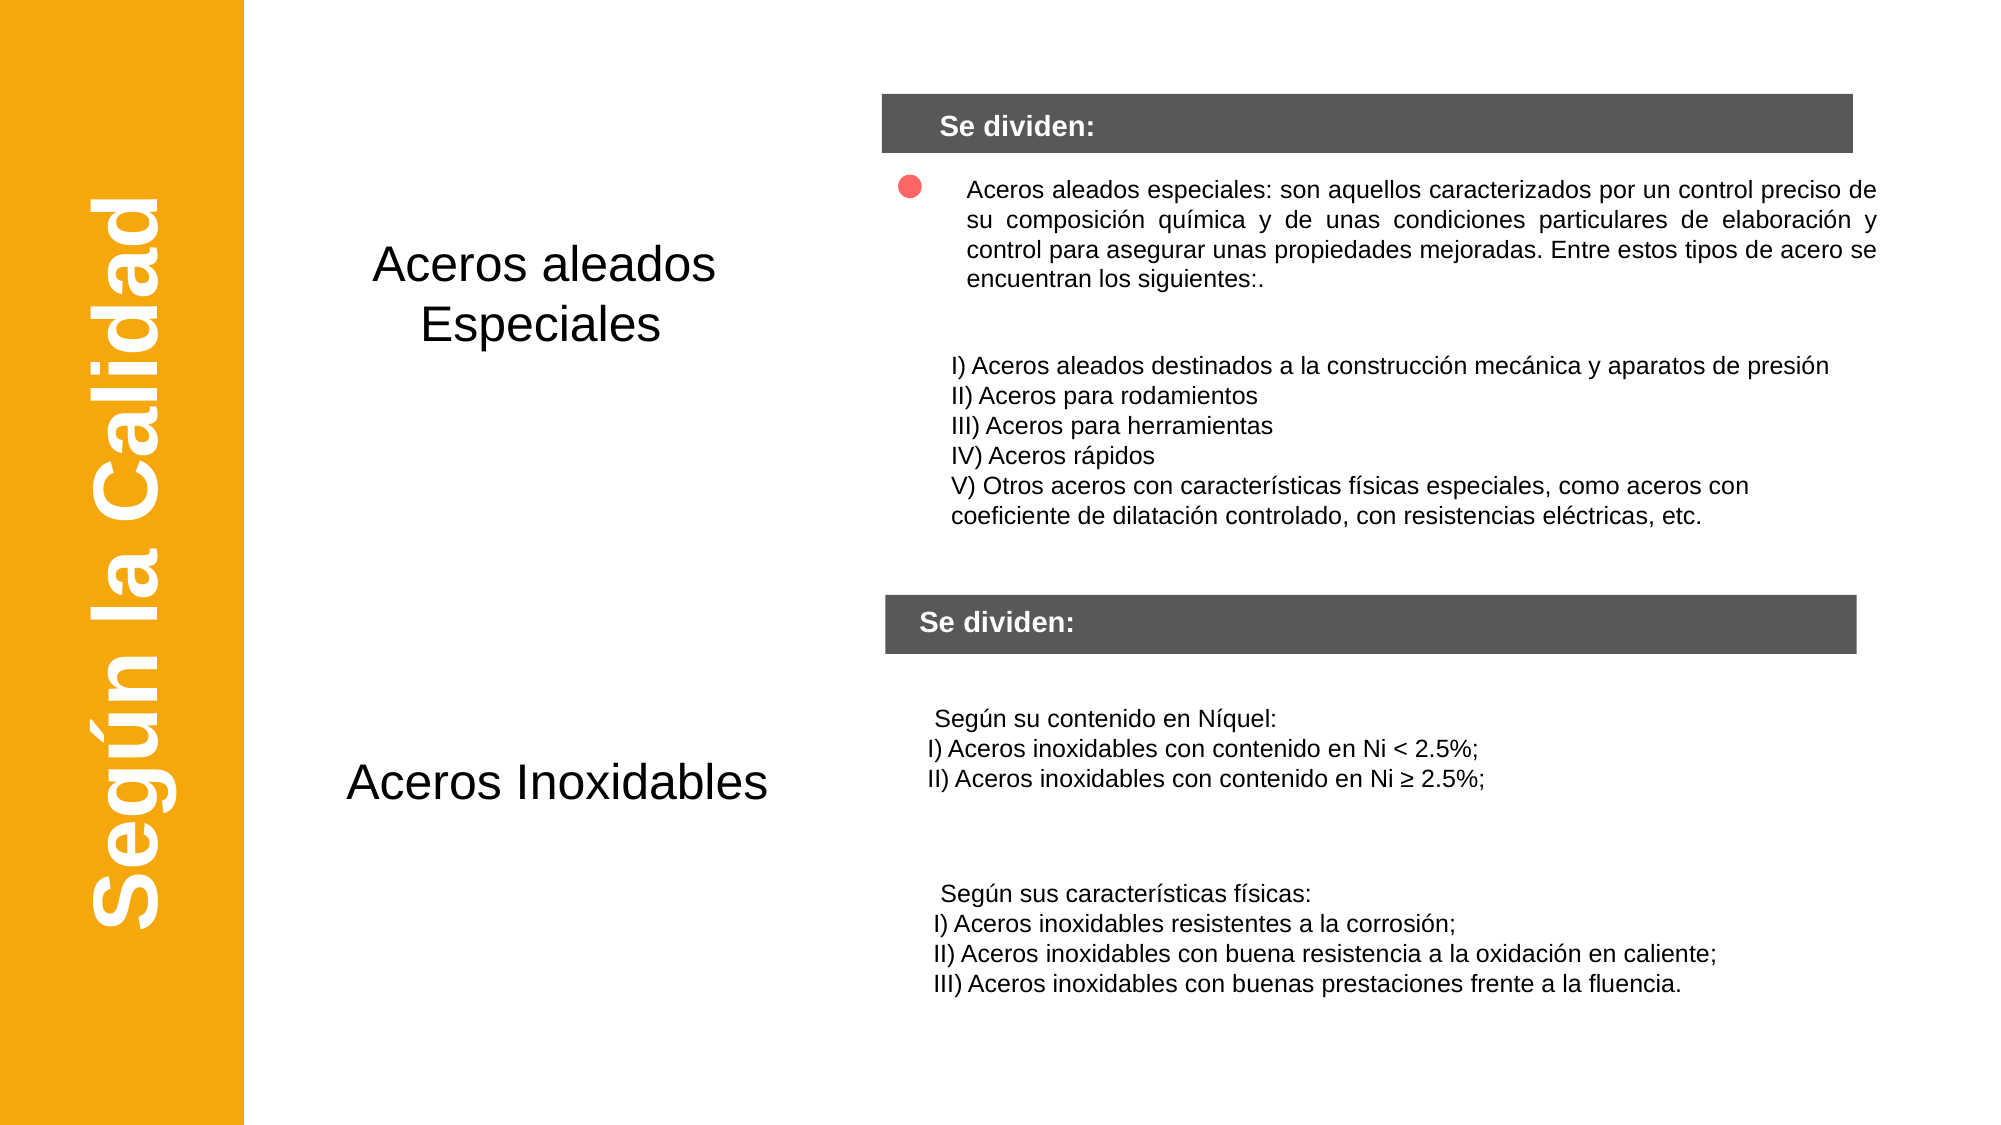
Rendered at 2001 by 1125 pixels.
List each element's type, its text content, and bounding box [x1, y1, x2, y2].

text_box [884, 594, 1858, 655]
text_box [0, 0, 245, 1125]
text_box Según sus características físicas: I) Aceros inoxidables resistentes a la corrosión; II) Aceros inoxidables con buena resistencia a la oxidación en caliente; III) Aceros inoxidables con buenas prestaciones frente a la fluencia. [918, 870, 1861, 1006]
text_box I) Aceros aleados destinados a la construcción mecánica y aparatos de presión II) Aceros para rodamientos III) Aceros para herramientas IV) Aceros rápidos V) Otros aceros con características físicas especiales, como aceros con coeficiente de dilatación controlado, con resistencias eléctricas, etc. [936, 342, 1879, 537]
text_box Según la Calidad [58, 178, 184, 947]
text_box Aceros Inoxidables [287, 742, 828, 817]
text_box Se dividen: [904, 597, 1448, 645]
text_box Según su contenido en Níquel: I) Aceros inoxidables con contenido en Ni < 2.5%; II) Aceros inoxidables con contenido en Ni ≥ 2.5%; [912, 695, 1855, 801]
text_box Aceros aleados especiales: son aquellos caracterizados por un control preciso de su composición química y de unas condiciones particulares de elaboración y control para asegurar unas propiedades mejoradas. Entre estos tipos de acero se encuentran los siguientes:. [951, 165, 1894, 301]
text_box Aceros aleados Especiales [274, 224, 815, 359]
text_box [881, 93, 1854, 154]
text_box [897, 173, 923, 200]
text_box Se dividen: [924, 100, 1469, 149]
